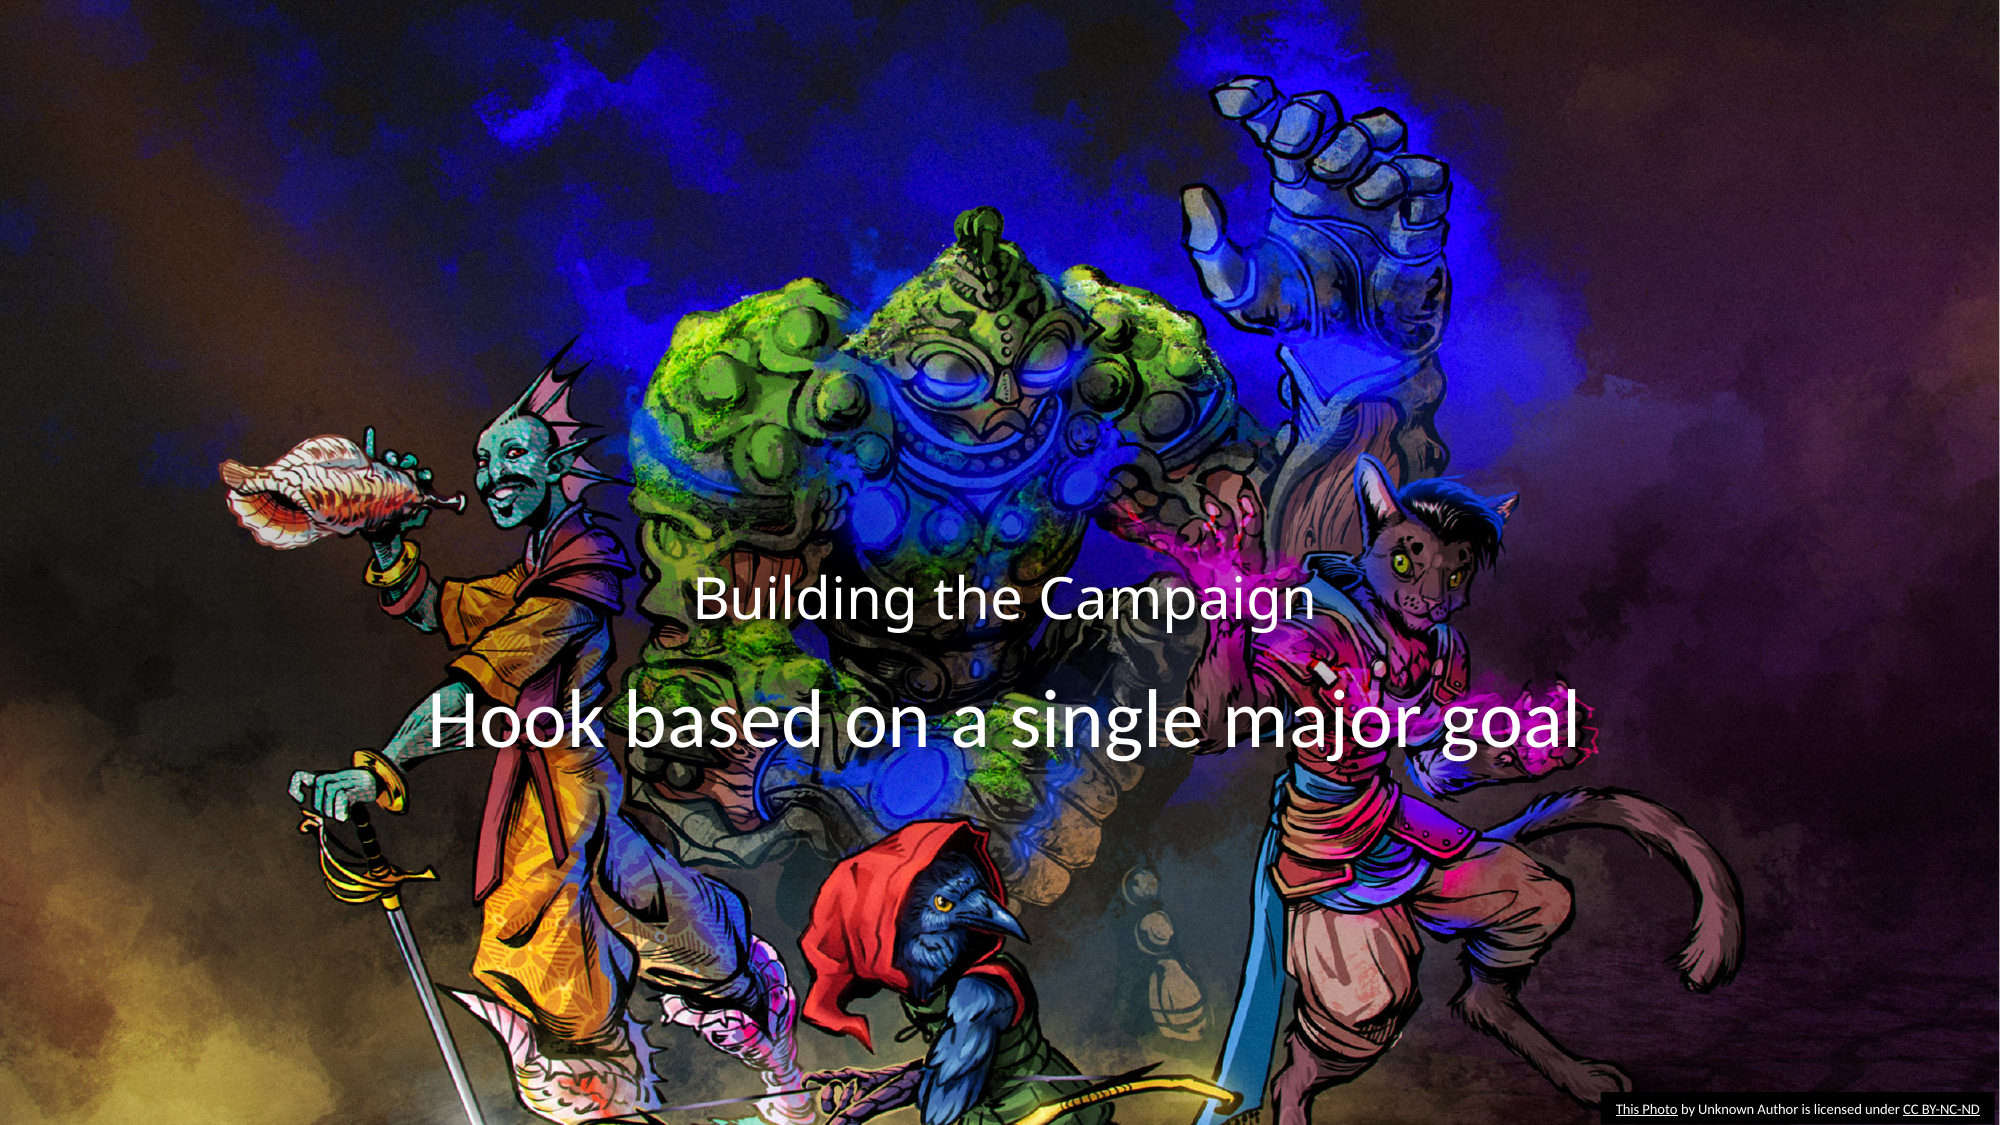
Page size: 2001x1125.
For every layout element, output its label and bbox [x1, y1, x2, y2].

list [0, 0, 2000, 1125]
